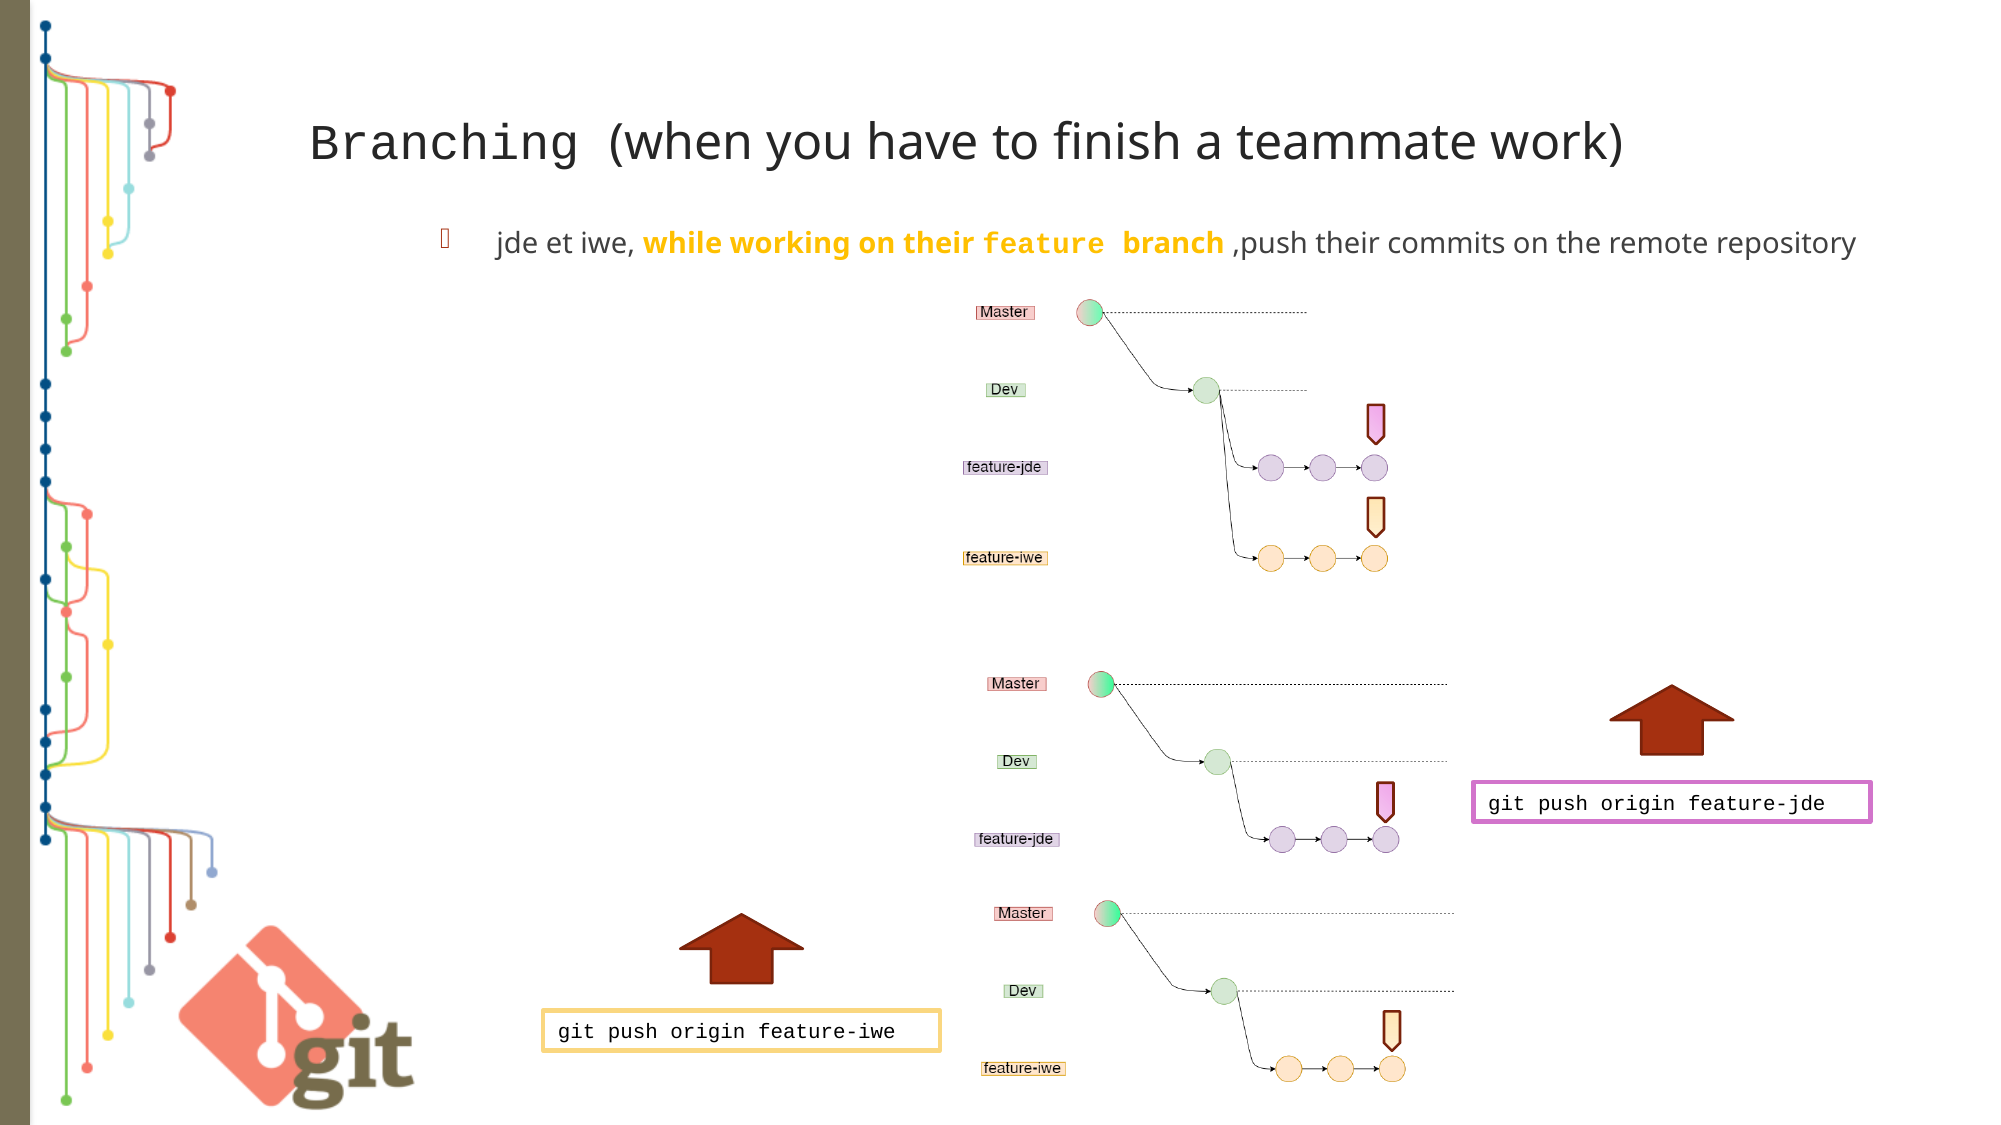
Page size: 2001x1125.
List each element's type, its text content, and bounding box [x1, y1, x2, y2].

text_box [1609, 684, 1735, 756]
text_box git push origin feature-jde [1473, 781, 1871, 822]
title Branching (when you have to finish a teammate work) [294, 102, 1888, 212]
picture [30, 0, 2001, 1125]
text_box git push origin feature-iwe [543, 1010, 940, 1051]
text_box [678, 913, 805, 985]
text_box jde et iwe, while working on their feature branch ,push their commits on the remote repository [425, 216, 1888, 837]
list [963, 299, 1457, 1083]
